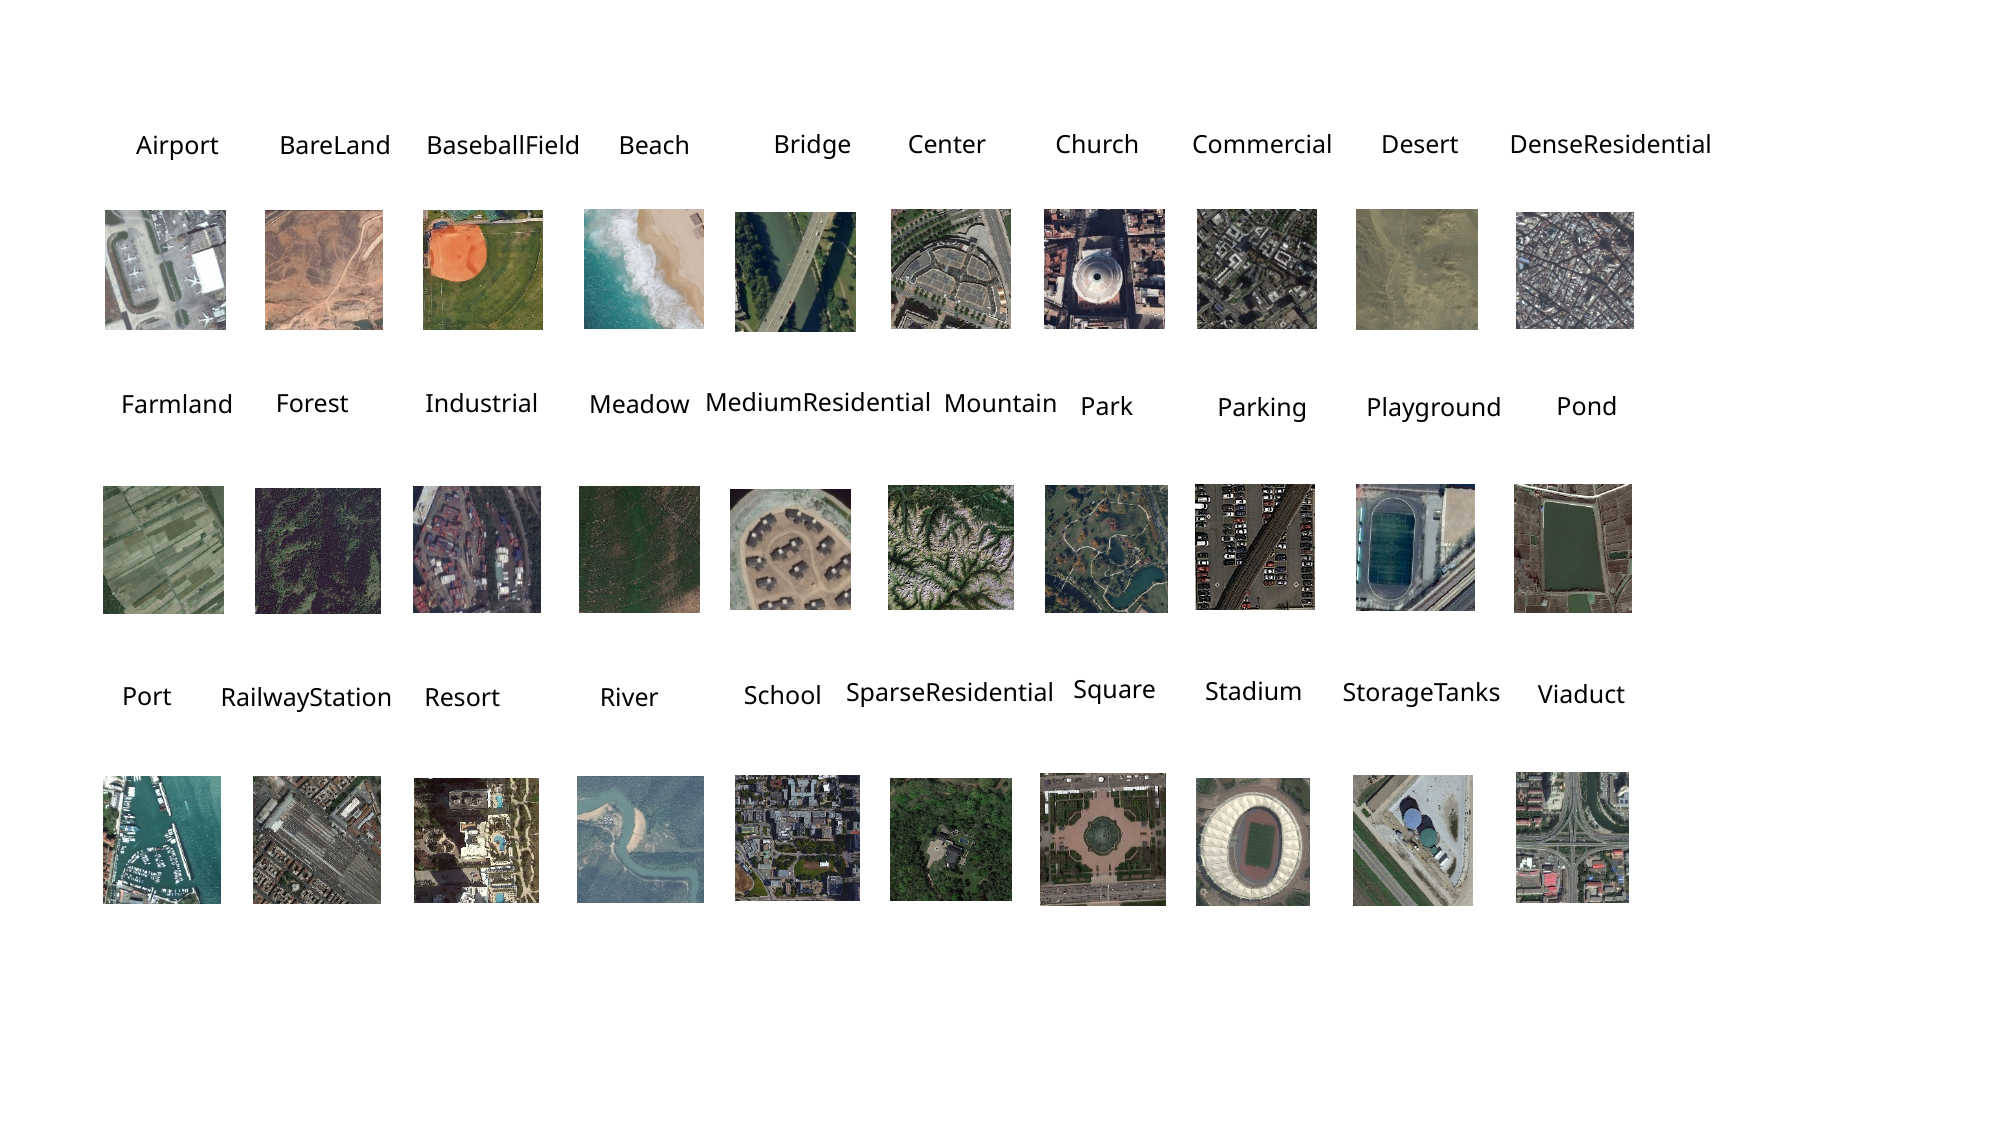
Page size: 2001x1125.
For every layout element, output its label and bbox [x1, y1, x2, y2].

text_box [103, 121, 1735, 906]
